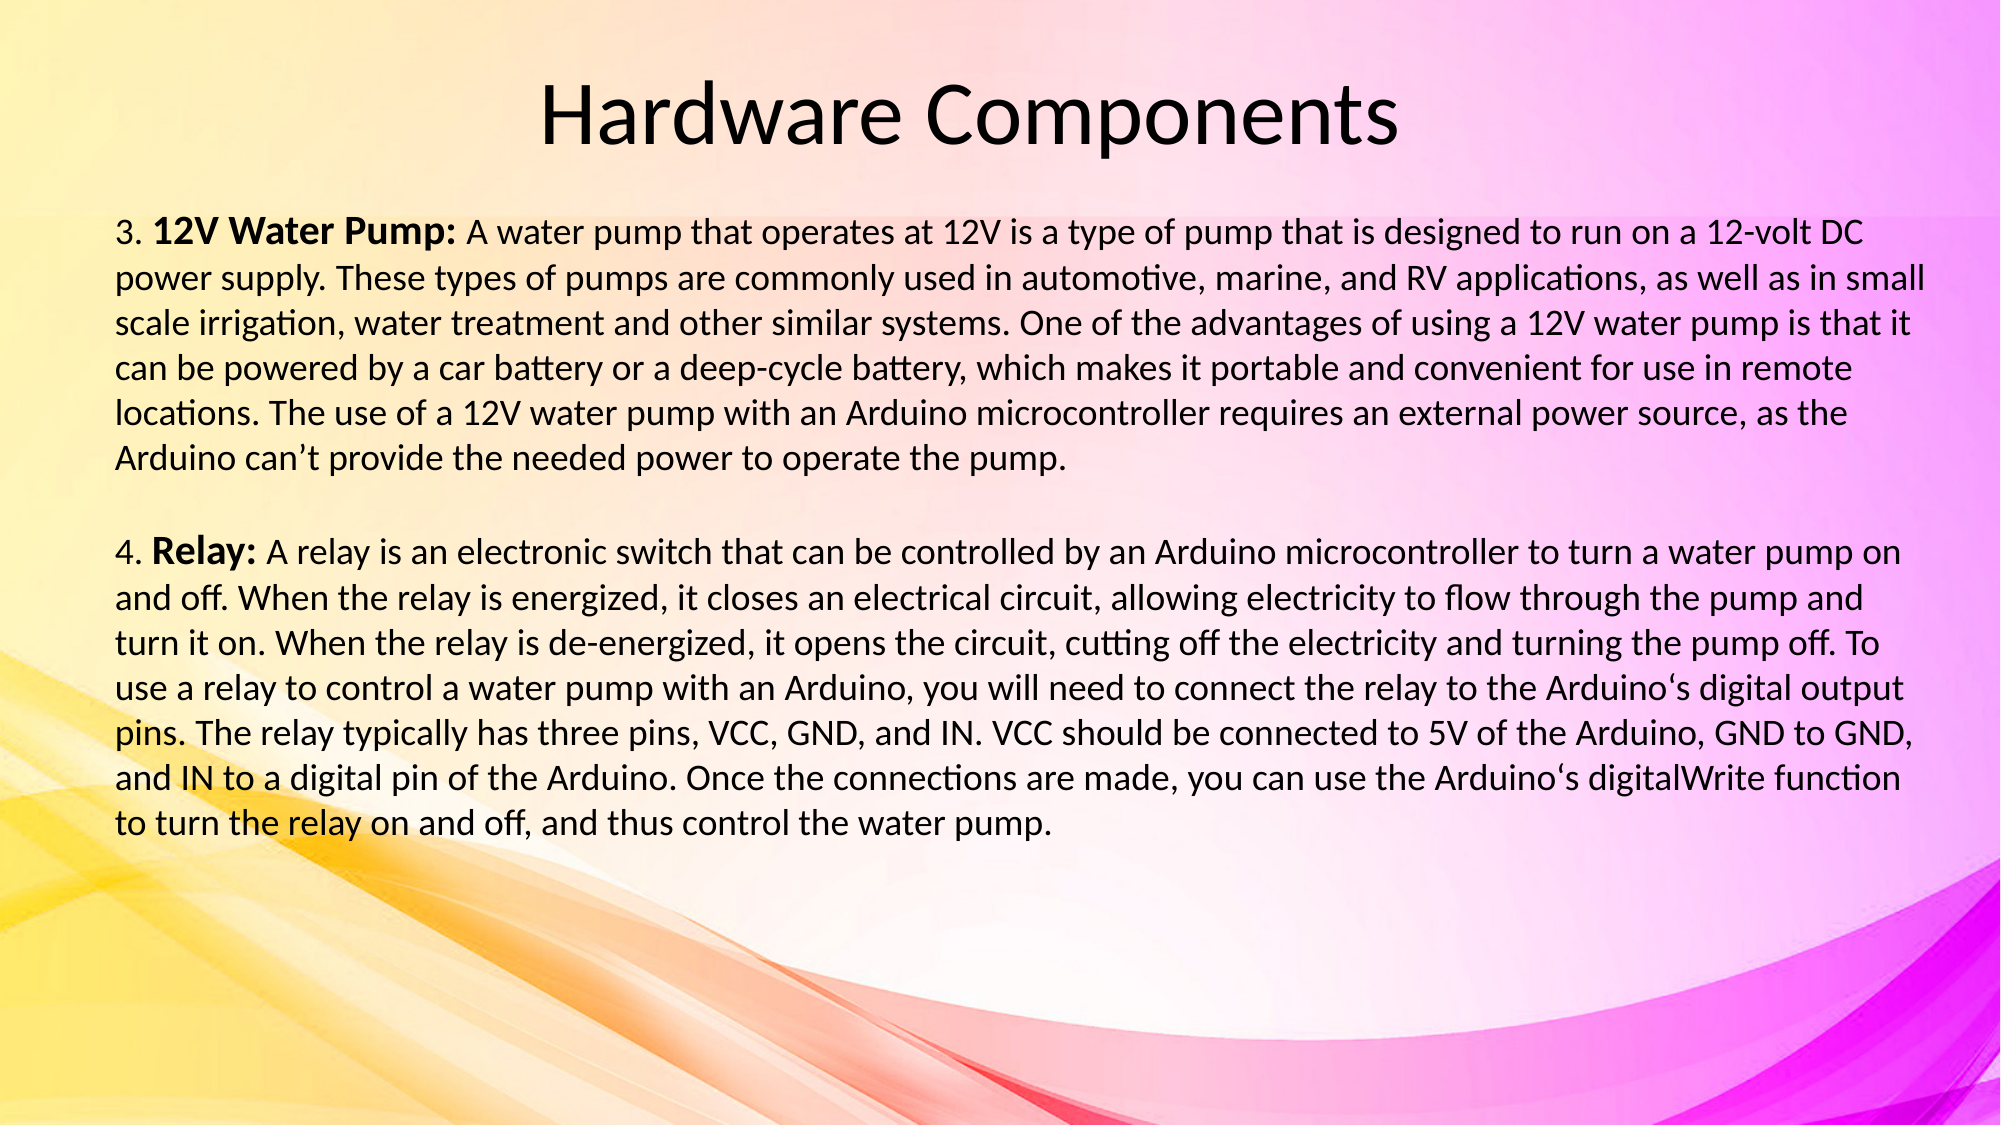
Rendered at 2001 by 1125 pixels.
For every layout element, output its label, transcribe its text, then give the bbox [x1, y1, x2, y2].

title Hardware Components [99, 53, 1841, 162]
text_box 3. 12V Water Pump: A water pump that operates at 12V is a type of pump that is designed to run on a 12-volt DC power supply. These types of pumps are commonly used in automotive, marine, and RV applications, as well as in small scale irrigation, water treatment and other similar systems. One of the advantages of using a 12V water pump is that it can be powered by a car battery or a deep-cycle battery, which makes it portable and convenient for use in remote locations. The use of a 12V water pump with an Arduino microcontroller requires an external power source, as the Arduino can’t provide the needed power to operate the pump. 4. Relay: A relay is an electronic switch that can be controlled by an Arduino microcontroller to turn a water pump on and off. When the relay is energized, it closes an electrical circuit, allowing electricity to flow through the pump and turn it on. When the relay is de-energized, it opens the circuit, cutting off the electricity and turning the pump off. To use a relay to control a water pump with an Arduino, you will need to connect the relay to the Arduino‘s digital output pins. The relay typically has three pins, VCC, GND, and IN. VCC should be connected to 5V of the Arduino, GND to GND, and IN to a digital pin of the Arduino. Once the connections are made, you can use the Arduino‘s digitalWrite function to turn the relay on and off, and thus control the water pump. [99, 195, 1943, 850]
picture [0, 0, 2001, 1125]
